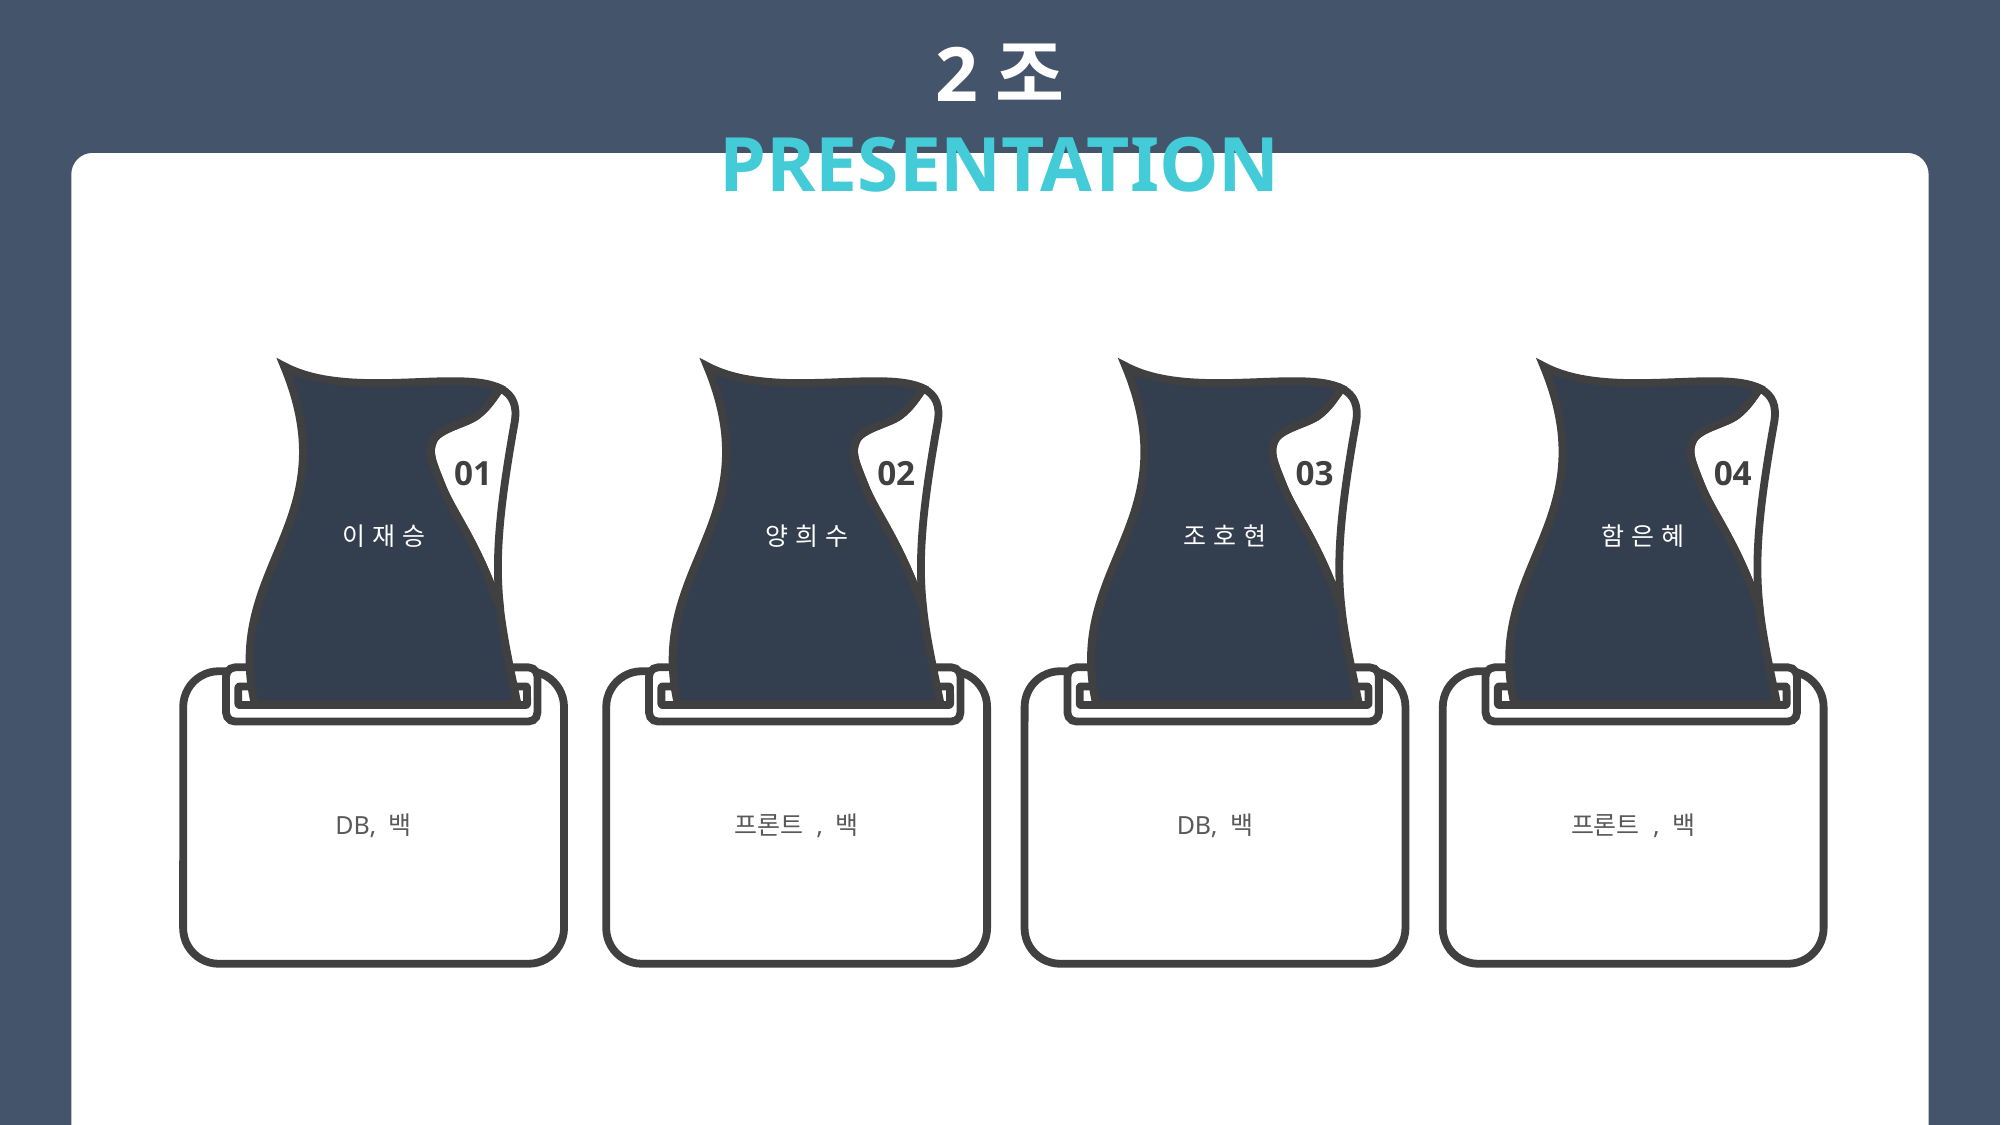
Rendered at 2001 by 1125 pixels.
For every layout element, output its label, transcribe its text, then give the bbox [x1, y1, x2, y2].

text_box DB, 백 [182, 670, 566, 965]
text_box DB, 백 [1023, 670, 1407, 965]
text_box 프론트 , 백 [605, 670, 989, 965]
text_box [1485, 365, 1797, 722]
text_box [1067, 365, 1379, 722]
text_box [649, 365, 961, 722]
text_box [0, 0, 2000, 1125]
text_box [226, 365, 538, 722]
text_box 2조 PRESENTATION [623, 19, 1377, 214]
text_box 프론트 , 백 [1441, 670, 1825, 965]
